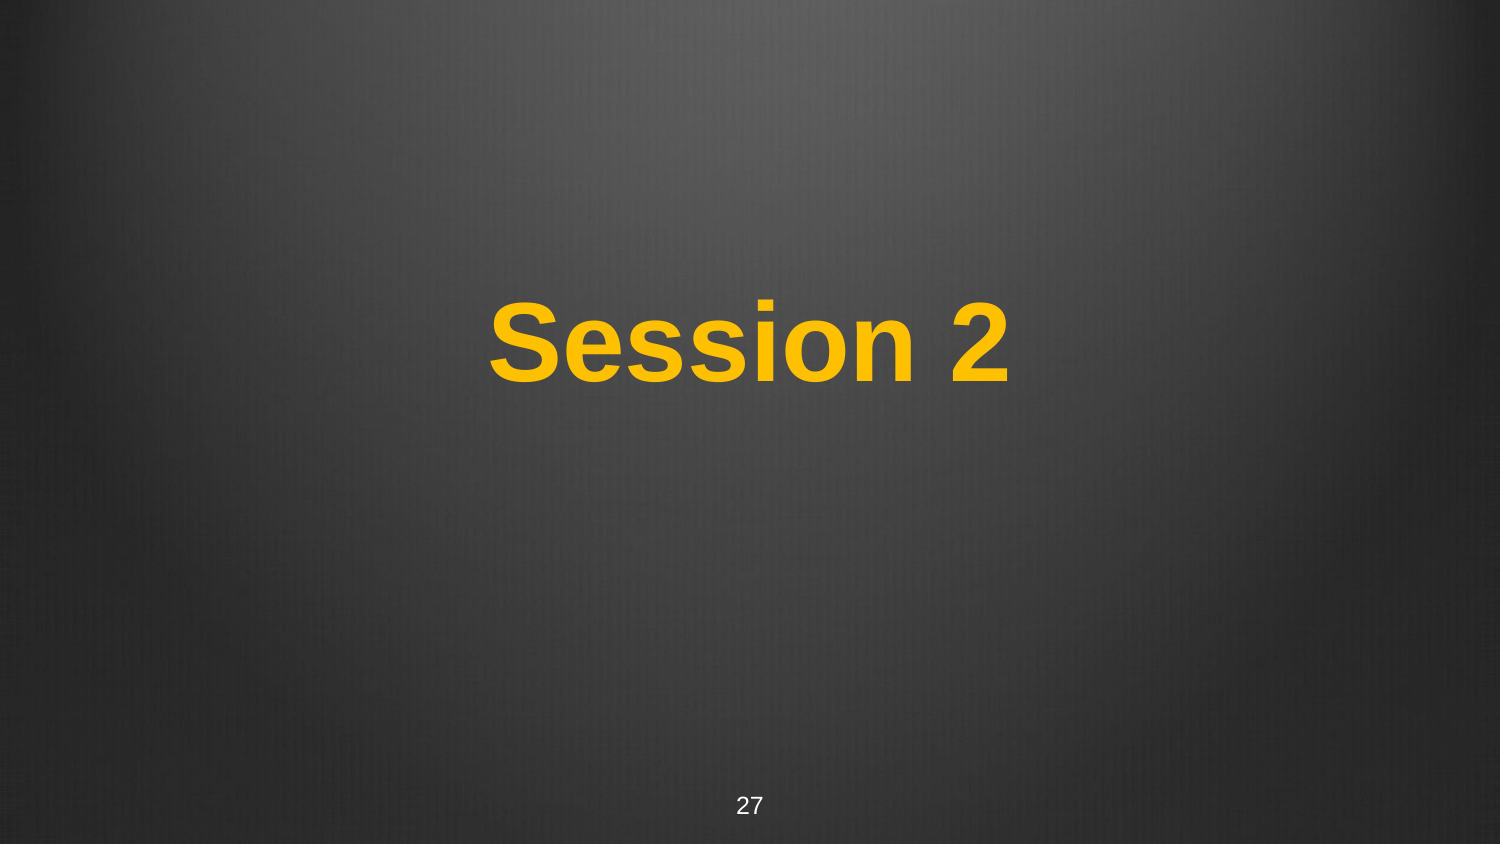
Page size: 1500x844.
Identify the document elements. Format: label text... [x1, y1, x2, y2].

slide_number 27 [693, 782, 807, 827]
title Session 2 [112, 291, 1388, 412]
